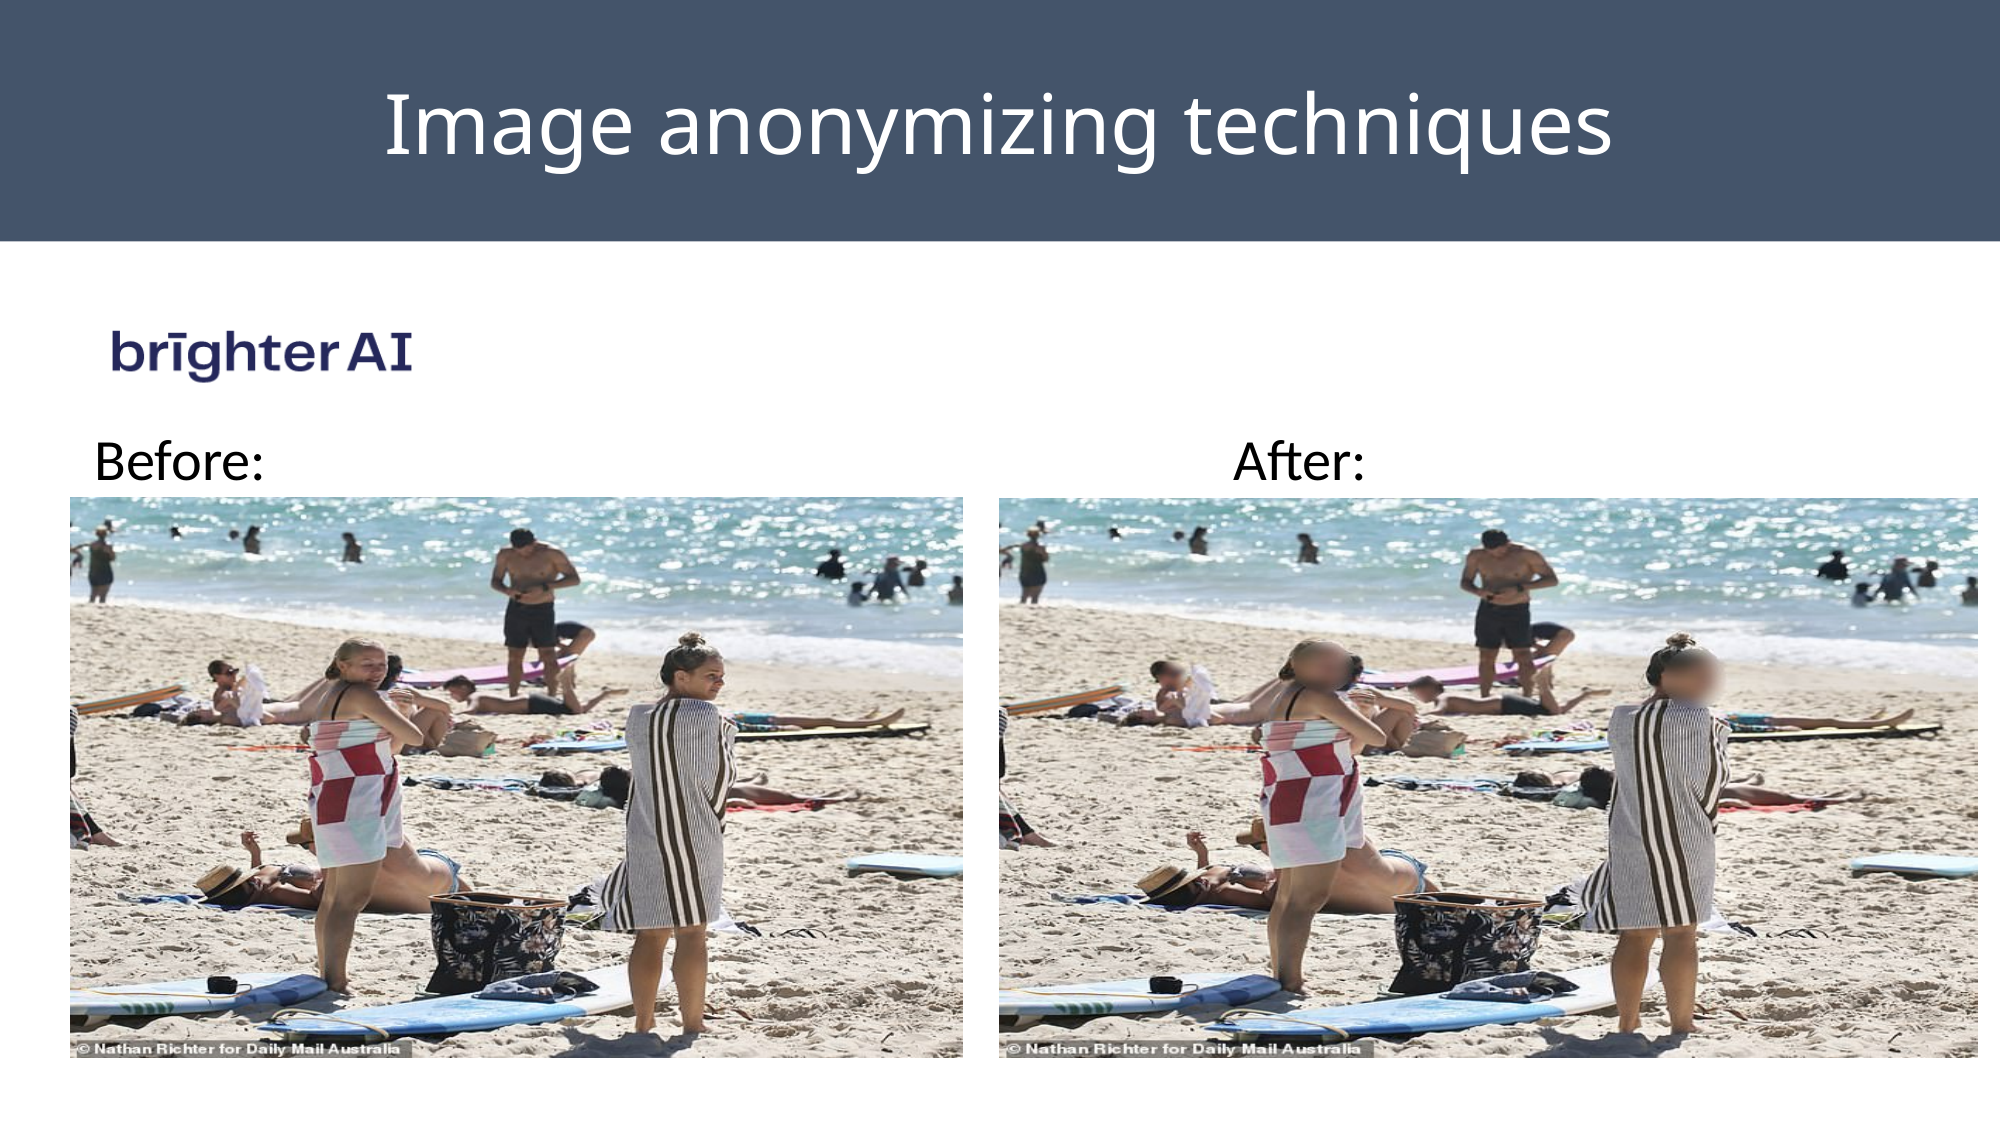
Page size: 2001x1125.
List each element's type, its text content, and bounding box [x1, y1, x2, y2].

text_box Image anonymizing techniques [0, 0, 2000, 242]
picture [70, 296, 451, 414]
picture [70, 497, 963, 1058]
list Before: After: [79, 422, 1863, 1014]
picture [999, 498, 1978, 1058]
